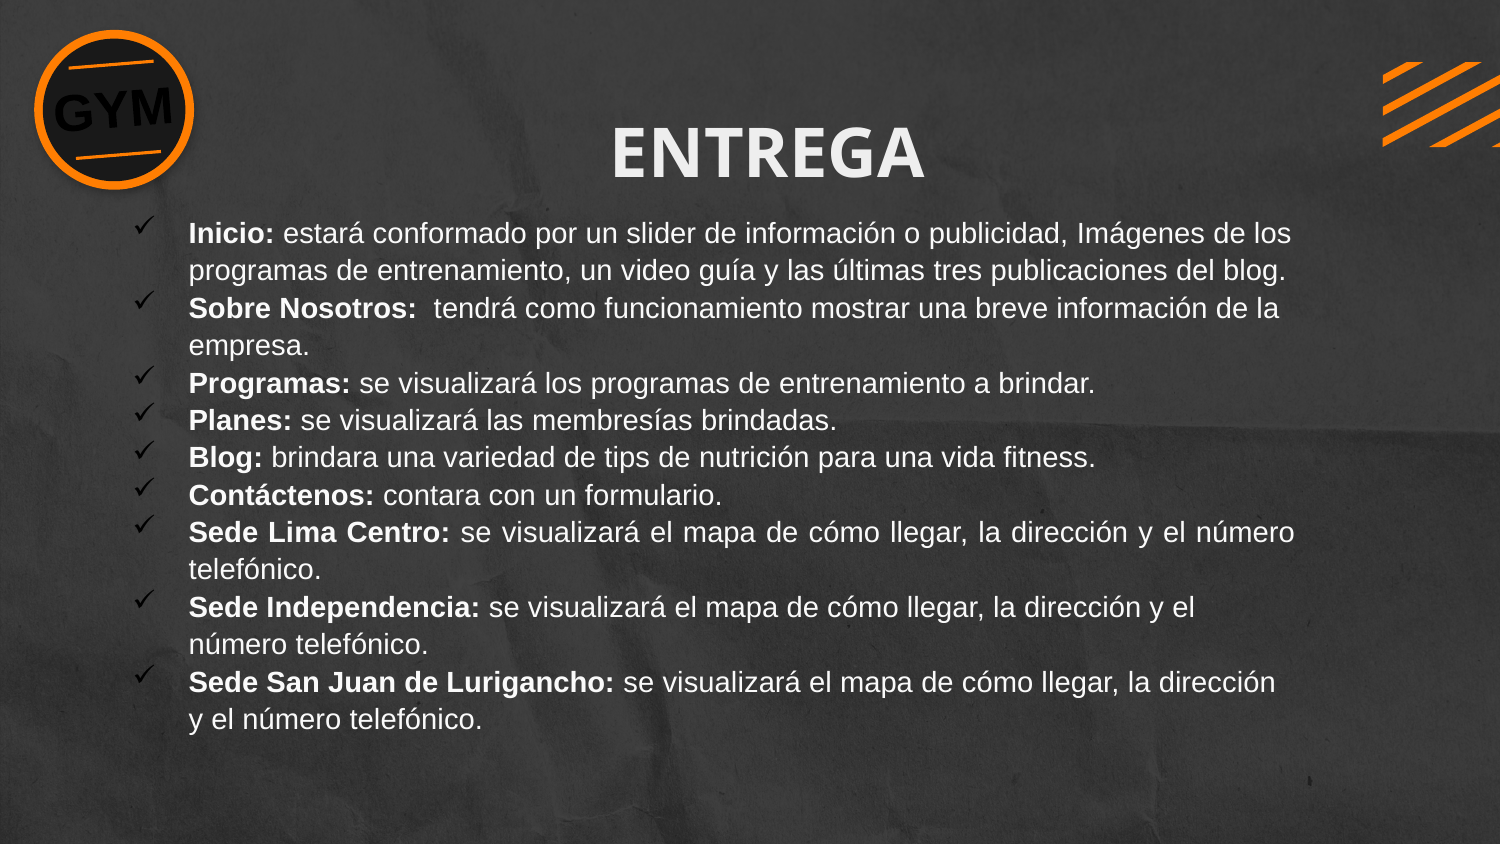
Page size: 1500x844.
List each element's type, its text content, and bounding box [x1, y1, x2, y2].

title ENTREGA [408, 93, 1127, 196]
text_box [27, 22, 207, 197]
text_box Inicio: estará conformado por un slider de información o publicidad, Imágenes de los programas de entrenamiento, un video guía y las últimas tres publicaciones del blog. Sobre Nosotros: tendrá como funcionamiento mostrar una breve información de la empresa. Programas: se visualizará los programas de entrenamiento a brindar. Planes: se visualizará las membresías brindadas. Blog: brindara una variedad de tips de nutrición para una vida fitness. Contáctenos: contara con un formulario. Sede Lima Centro: se visualizará el mapa de cómo llegar, la dirección y el número telefónico. Sede Independencia: se visualizará el mapa de cómo llegar, la dirección y el número telefónico. Sede San Juan de Lurigancho: se visualizará el mapa de cómo llegar, la dirección y el número telefónico. [117, 196, 1311, 325]
